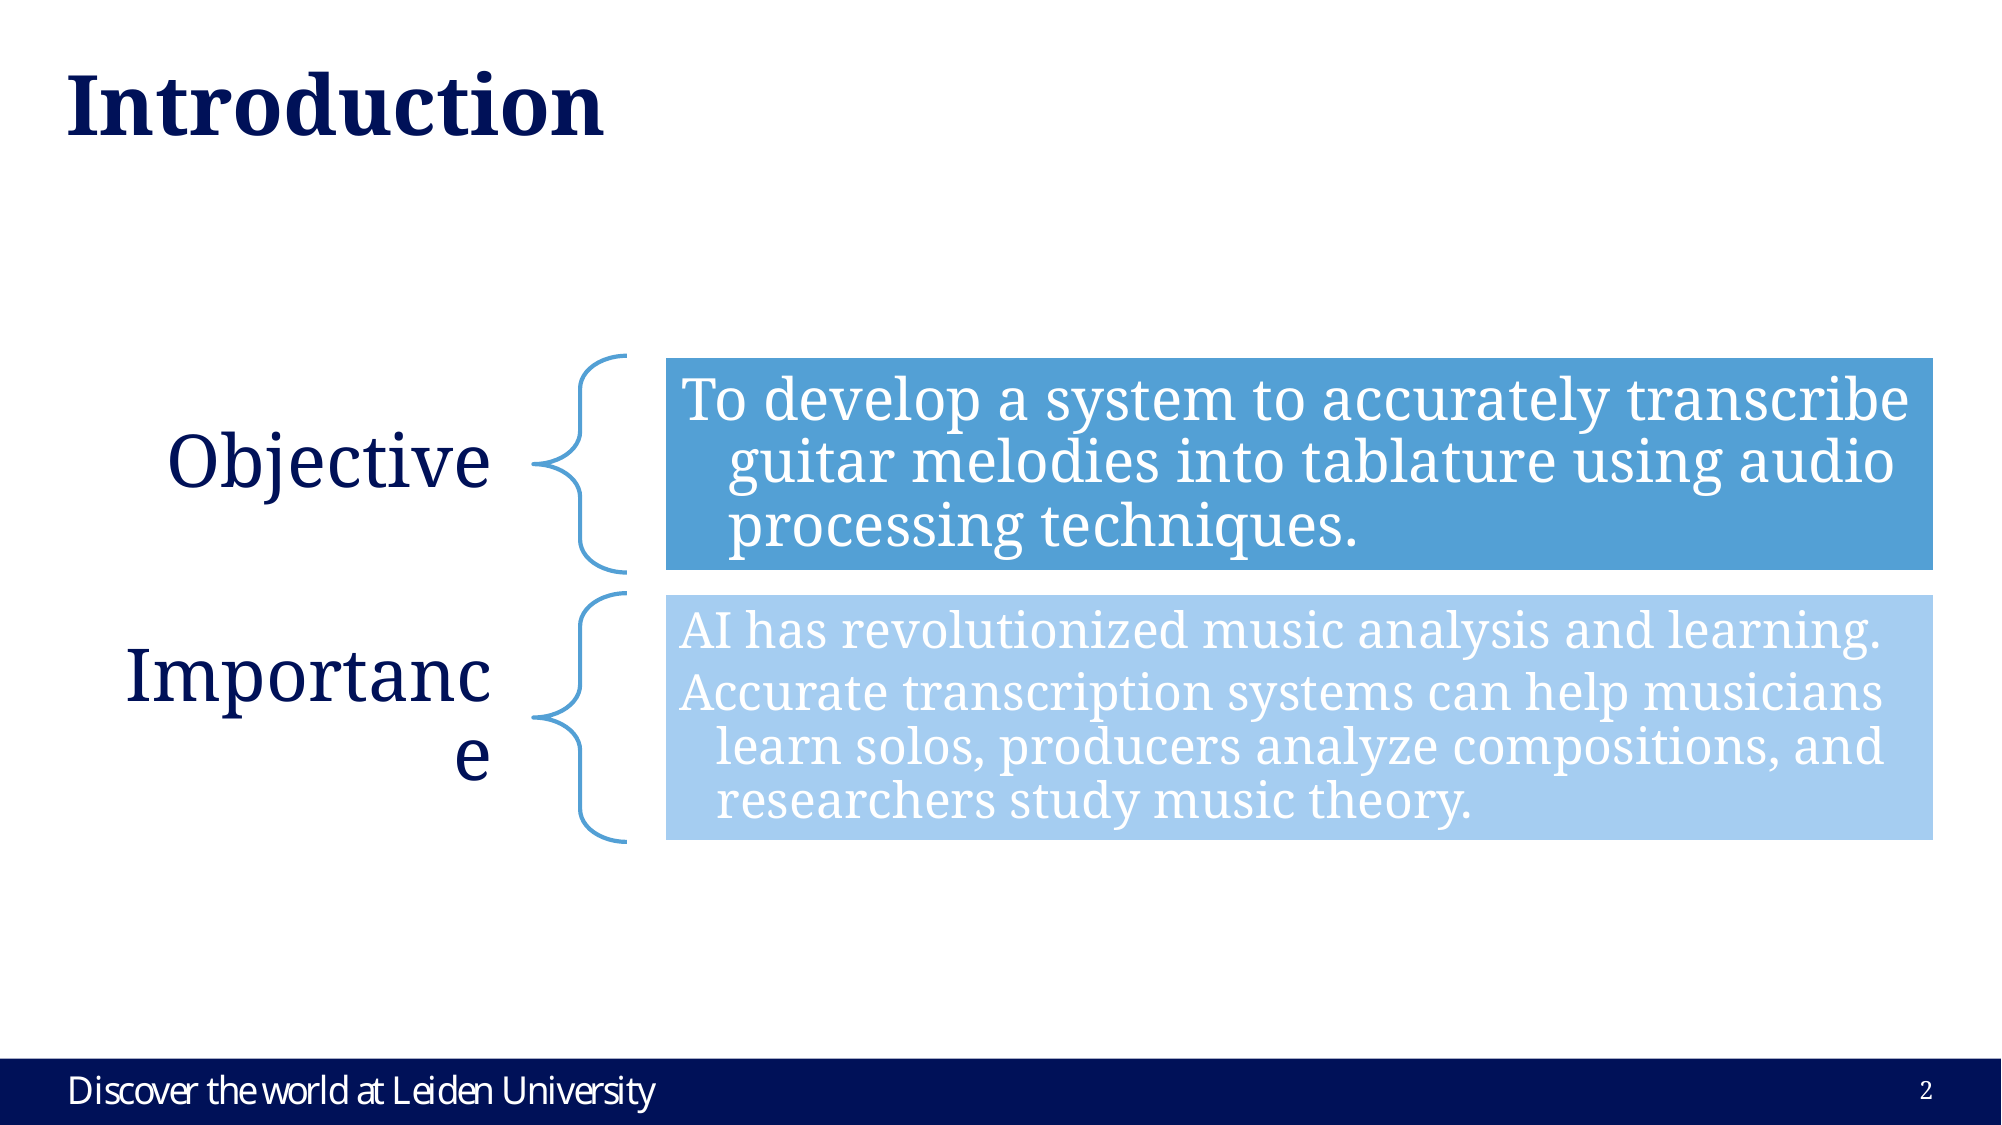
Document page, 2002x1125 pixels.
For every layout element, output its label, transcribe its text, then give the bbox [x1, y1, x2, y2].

slide_number 1 [1498, 1061, 1949, 1122]
title Introduction [66, 66, 1935, 138]
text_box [66, 205, 1935, 993]
